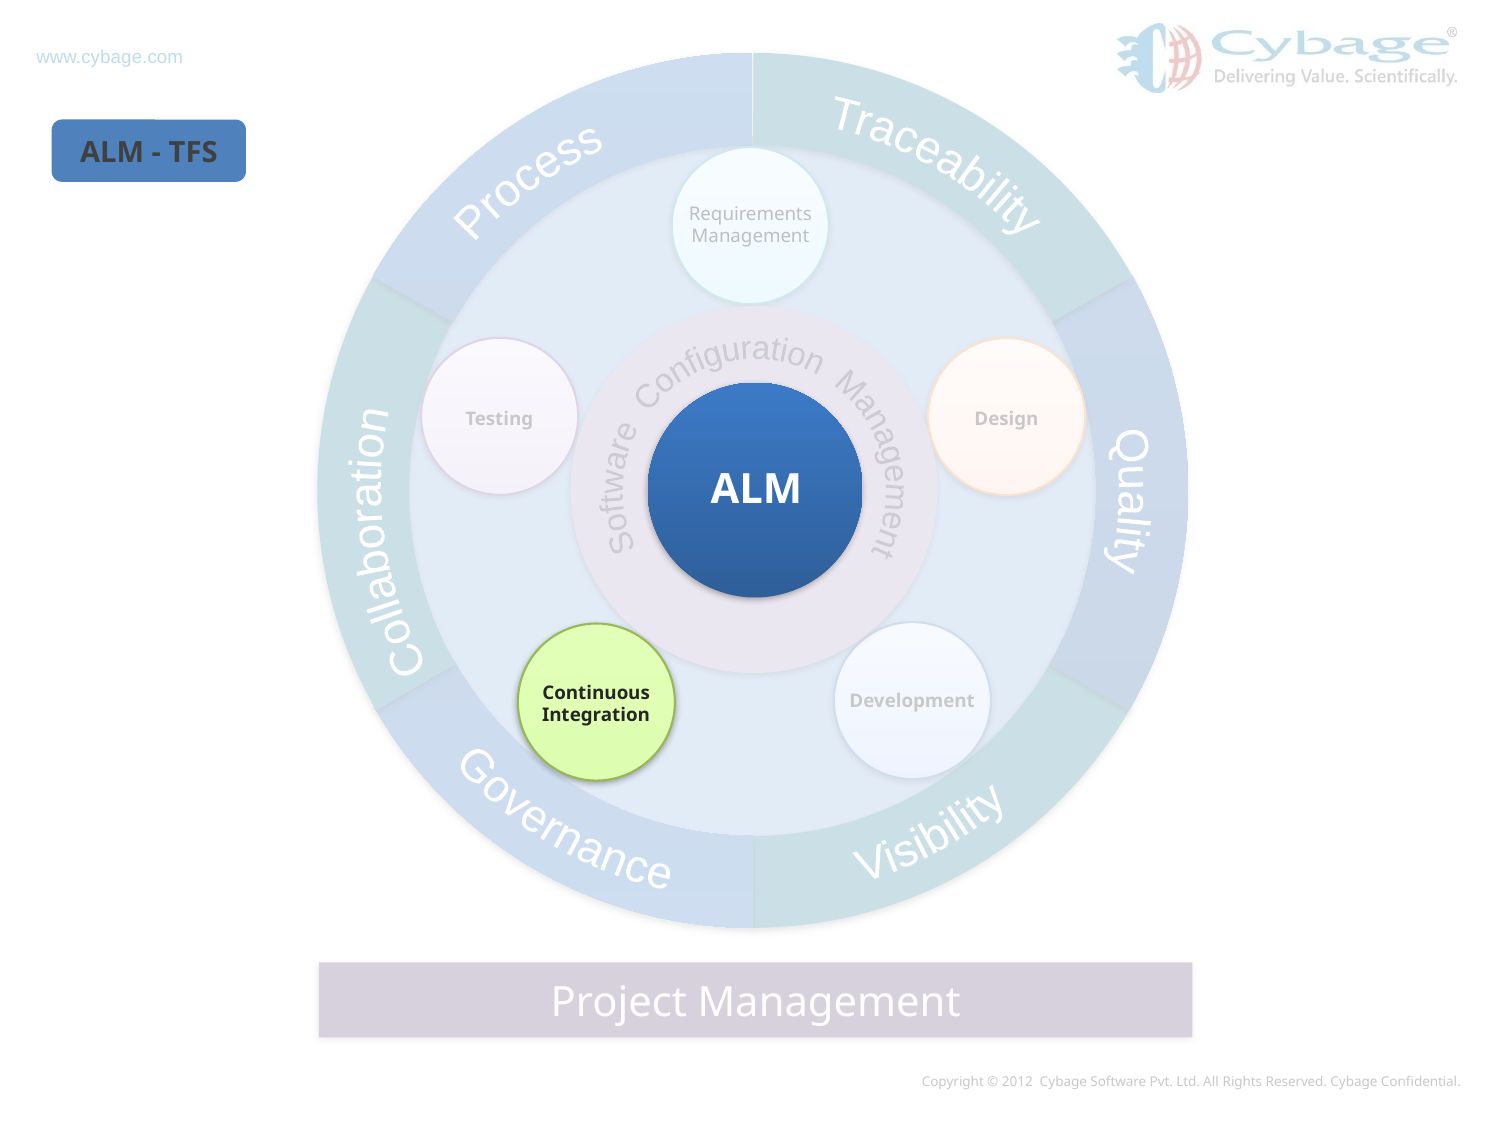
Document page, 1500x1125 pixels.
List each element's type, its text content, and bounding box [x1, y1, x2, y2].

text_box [420, 337, 579, 496]
text_box [50, 117, 247, 125]
text_box [0, 0, 1500, 1125]
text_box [671, 146, 829, 305]
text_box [927, 337, 1086, 496]
text_box ALM - TFS [36, 125, 262, 176]
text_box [517, 623, 676, 781]
text_box [50, 176, 248, 184]
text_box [317, 52, 1189, 929]
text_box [833, 621, 992, 780]
